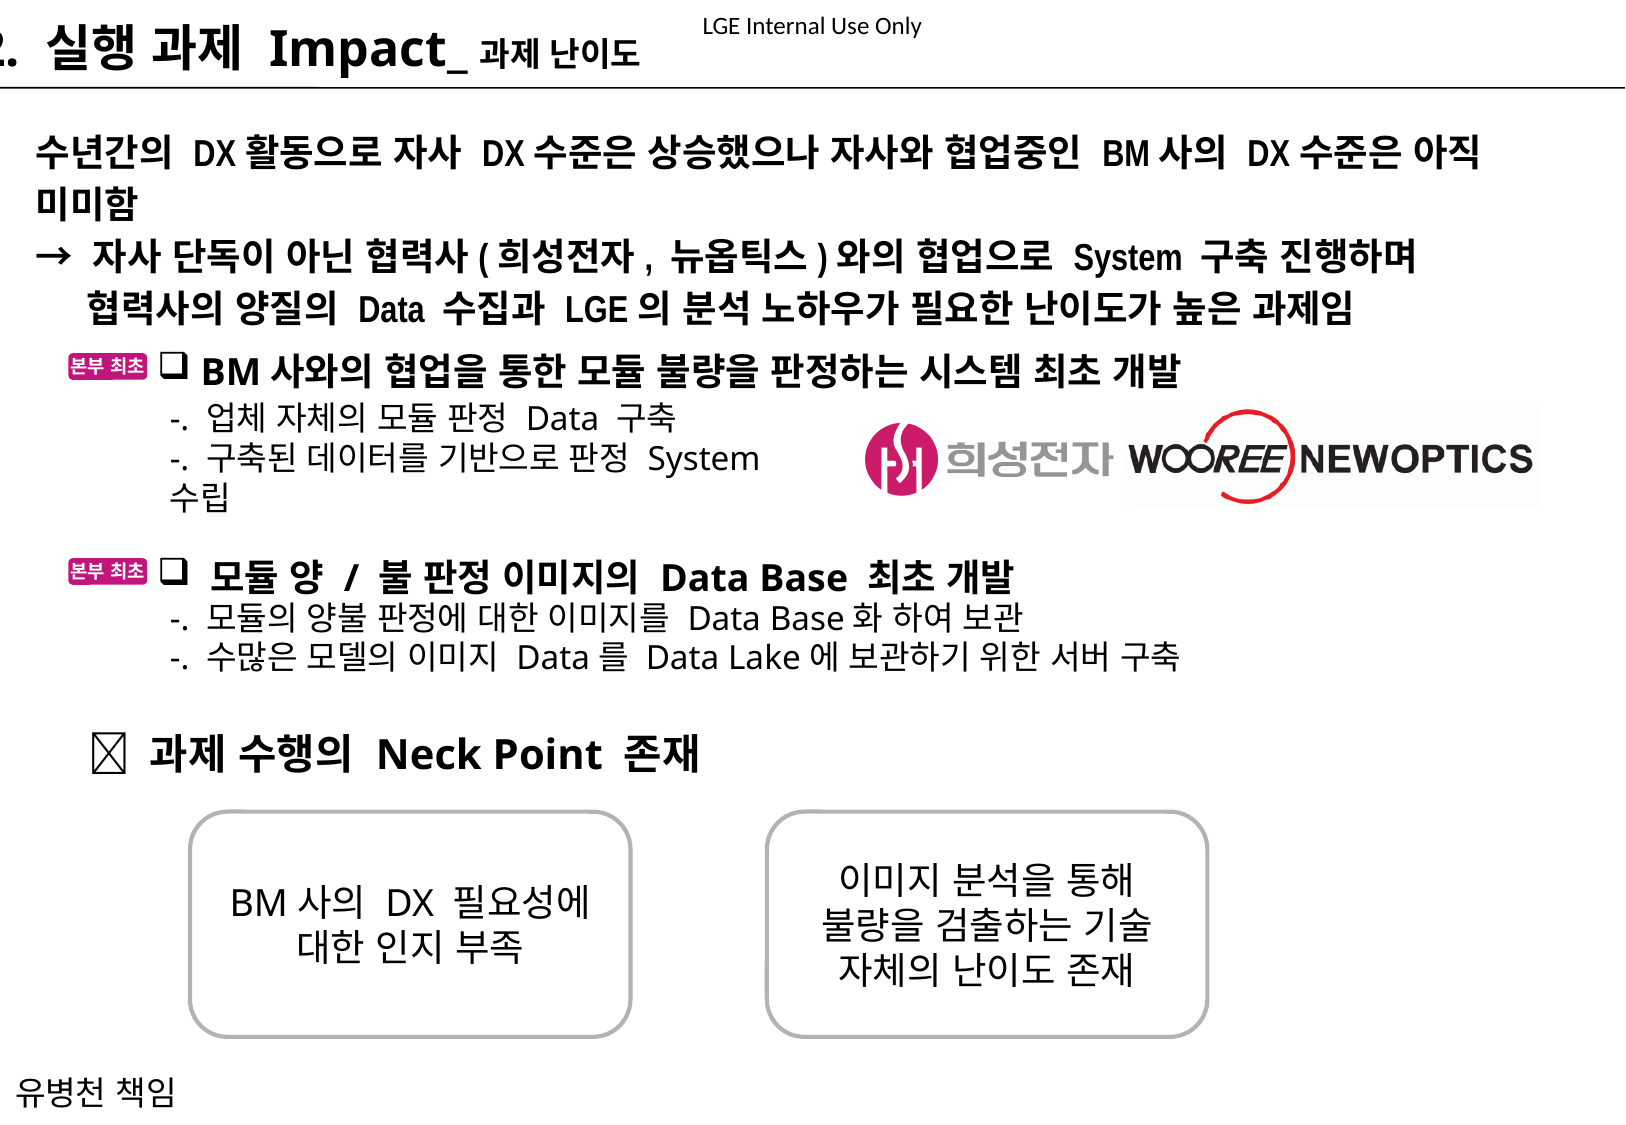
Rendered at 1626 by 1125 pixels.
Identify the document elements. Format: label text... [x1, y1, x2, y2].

text_box 2. 실행 과제 Impact_과제 난이도 [0, 23, 642, 78]
text_box 본부 최초 [68, 353, 148, 380]
text_box -. 모듈의 양불 판정에 대한 이미지를 Data Base화 하여 보관 -. 수많은 모델의 이미지 Data를 Data Lake에 보관하기 위한 서버 구축 [154, 589, 1230, 685]
text_box 모듈 양 / 불 판정 이미지의 Data Base 최초 개발 [157, 540, 1103, 599]
text_box -. 업체 자체의 모듈 판정 Data 구축 -. 구축된 데이터를 기반으로 판정 System 수립 [155, 390, 817, 525]
text_box 수년간의 DX활동으로 자사 DX수준은 상승했으나 자사와 협업중인 BM사의 DX수준은 아직 미미함 → 자사 단독이 아닌 협력사(희성전자, 뉴옵틱스)와의 협업으로 System 구축 진행하며 협력사의 양질의 Data 수집과 LGE의 분석 노하우가 필요한 난이도가 높은 과제임 [21, 114, 1593, 338]
text_box 이미지 분석을 통해 불량을 검출하는 기술 자체의 난이도 존재 [764, 809, 1210, 1039]
text_box  과제 수행의 Neck Point 존재 [72, 726, 744, 780]
text_box BM사의 DX 필요성에 대한 인지 부족 [187, 809, 633, 1039]
text_box 본부 최초 [68, 558, 148, 585]
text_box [844, 407, 1541, 509]
text_box BM사와의 협업을 통한 모듈 불량을 판정하는 시스템 최초 개발 [157, 334, 1230, 394]
text_box 유병천 책임 [0, 1064, 192, 1120]
